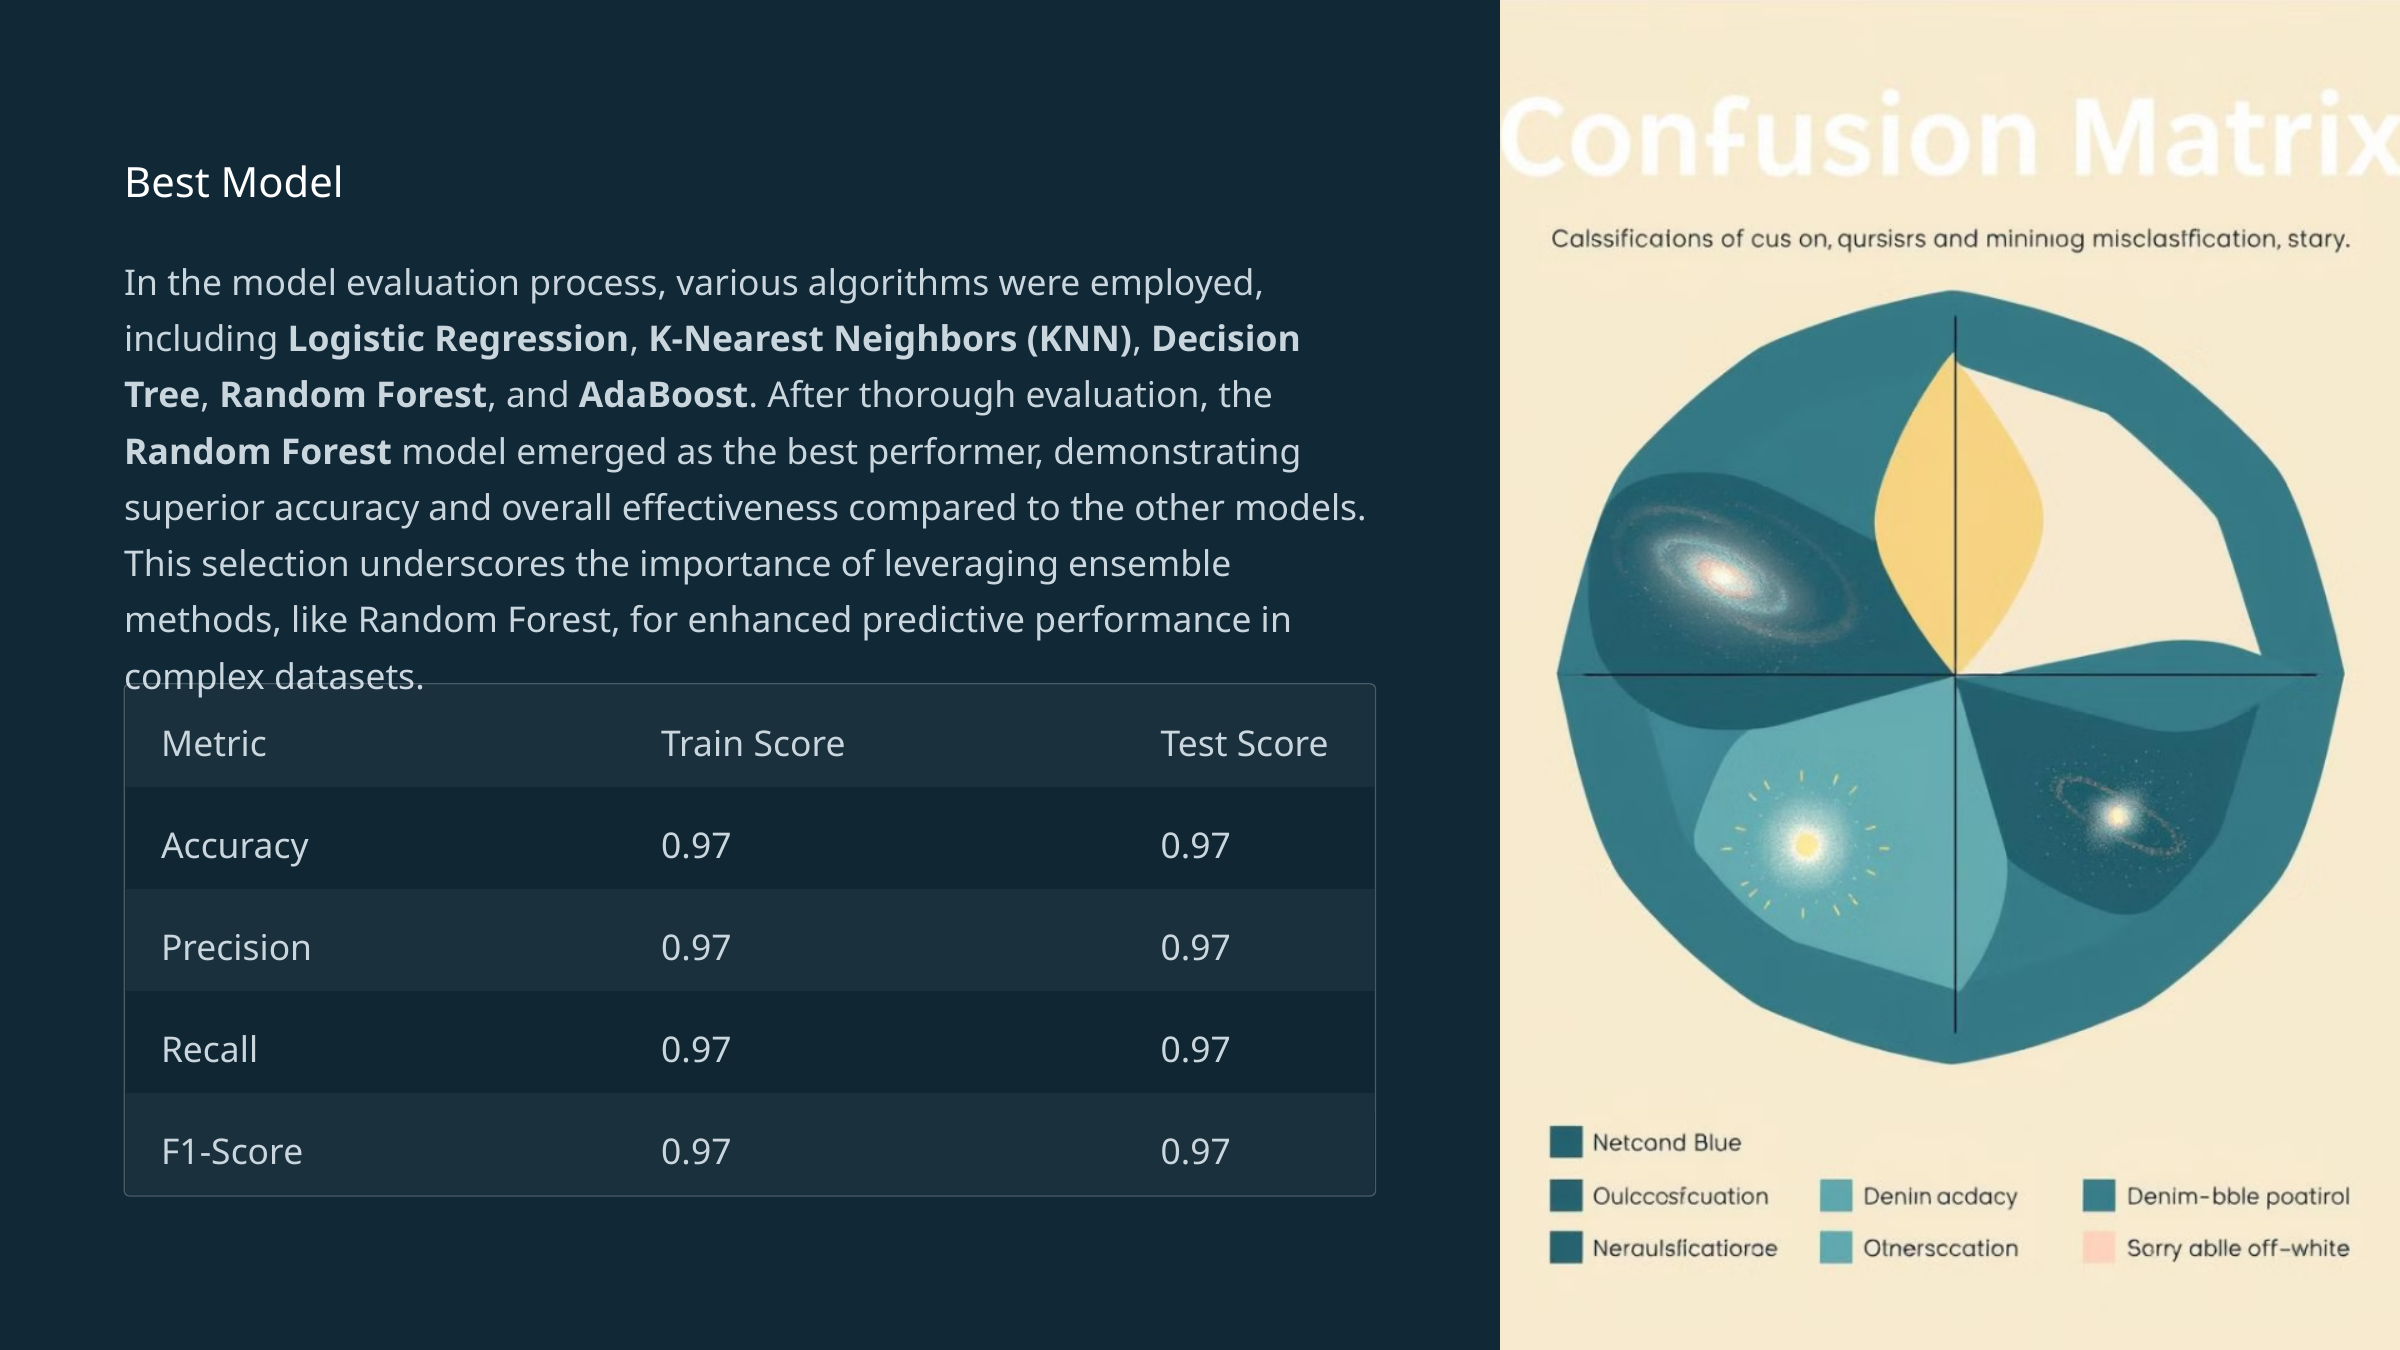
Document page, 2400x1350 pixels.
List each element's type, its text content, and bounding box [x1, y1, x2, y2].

text_box 0.97 [661, 809, 1089, 867]
text_box F1-Score [161, 1115, 589, 1173]
text_box Best Model [124, 153, 543, 207]
text_box Train Score [661, 707, 1089, 765]
text_box [125, 786, 1375, 888]
text_box In the model evaluation process, various algorithms were employed, including Logistic Regression, K-Nearest Neighbors (KNN), Decision Tree, Random Forest, and AdaBoost. After thorough evaluation, the Random Forest model emerged as the best performer, demonstrating superior accuracy and overall effectiveness compared to the other models. This selection underscores the importance of leveraging ensemble methods, like Random Forest, for enhanced predictive performance in complex datasets. [124, 246, 1376, 644]
text_box Metric [161, 707, 589, 765]
text_box 0.97 [661, 1115, 1089, 1173]
text_box Test Score [1160, 707, 1339, 765]
text_box [125, 888, 1375, 990]
text_box Accuracy [161, 809, 589, 867]
text_box 0.97 [1160, 1115, 1339, 1173]
text_box 0.97 [661, 911, 1089, 969]
text_box Precision [161, 911, 589, 969]
picture [1499, 0, 2400, 1350]
text_box [125, 685, 1375, 786]
text_box 0.97 [1160, 1013, 1339, 1071]
text_box Recall [161, 1013, 589, 1071]
text_box 0.97 [661, 1013, 1089, 1071]
text_box 0.97 [1160, 809, 1339, 867]
text_box [125, 990, 1375, 1092]
text_box [125, 1092, 1375, 1195]
text_box 0.97 [1160, 911, 1339, 969]
